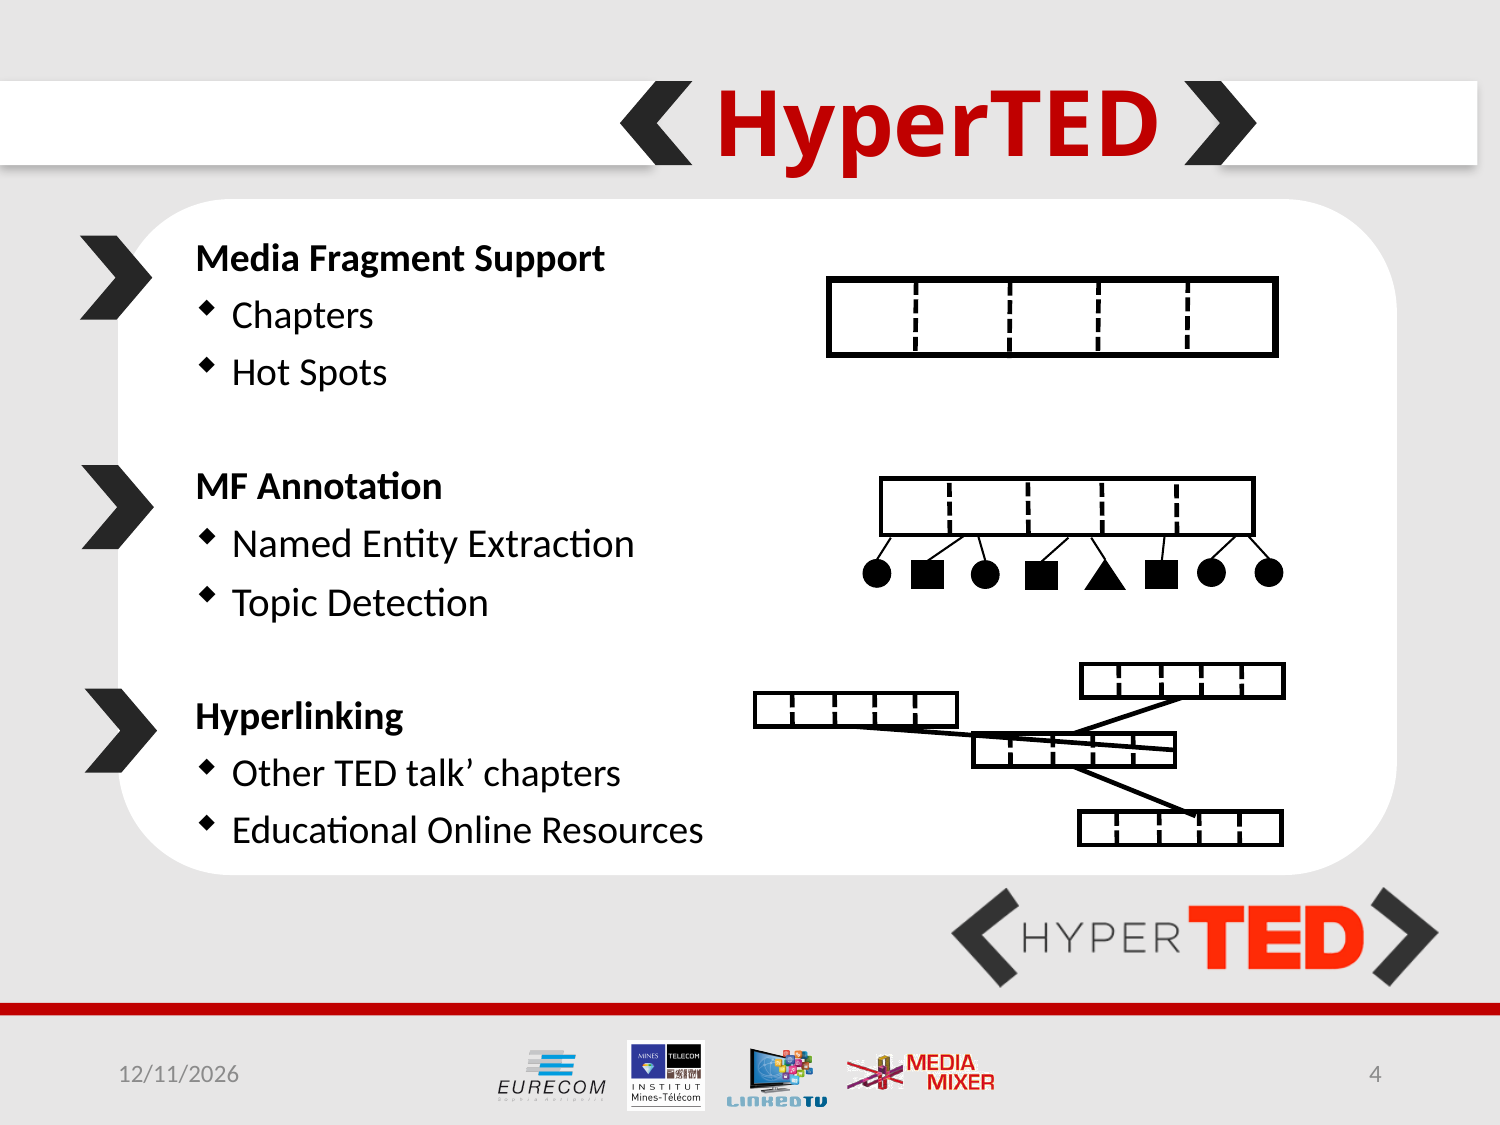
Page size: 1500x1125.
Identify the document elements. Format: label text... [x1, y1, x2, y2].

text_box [880, 476, 1254, 535]
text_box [1079, 809, 1282, 846]
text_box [856, 726, 974, 750]
picture [727, 1025, 827, 1107]
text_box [973, 731, 1176, 768]
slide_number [103, 1042, 441, 1103]
text_box HyperTED [692, 57, 1185, 182]
picture [627, 1040, 705, 1111]
text_box [0, 80, 654, 166]
picture [847, 1054, 994, 1090]
slide_number 4 [1059, 1042, 1397, 1103]
text_box [0, 1002, 1500, 1016]
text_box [1074, 697, 1183, 734]
text_box [1223, 80, 1478, 166]
text_box [82, 687, 159, 774]
text_box [1185, 80, 1259, 167]
picture [497, 1049, 606, 1103]
picture [951, 887, 1439, 988]
text_box [79, 464, 156, 551]
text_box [915, 278, 1188, 359]
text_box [1081, 662, 1284, 698]
text_box [618, 80, 692, 167]
text_box [116, 198, 1398, 877]
text_box [1188, 279, 1276, 356]
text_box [1074, 766, 1196, 816]
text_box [755, 691, 957, 728]
list Media Fragment Support Chapters Hot Spots MF Annotation Named Entity Extraction Topic Detection Hyperlinking Other TED talk’ chapters Educational Online Resources [180, 230, 1320, 867]
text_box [863, 535, 1283, 590]
text_box [829, 279, 915, 356]
text_box [77, 234, 154, 321]
